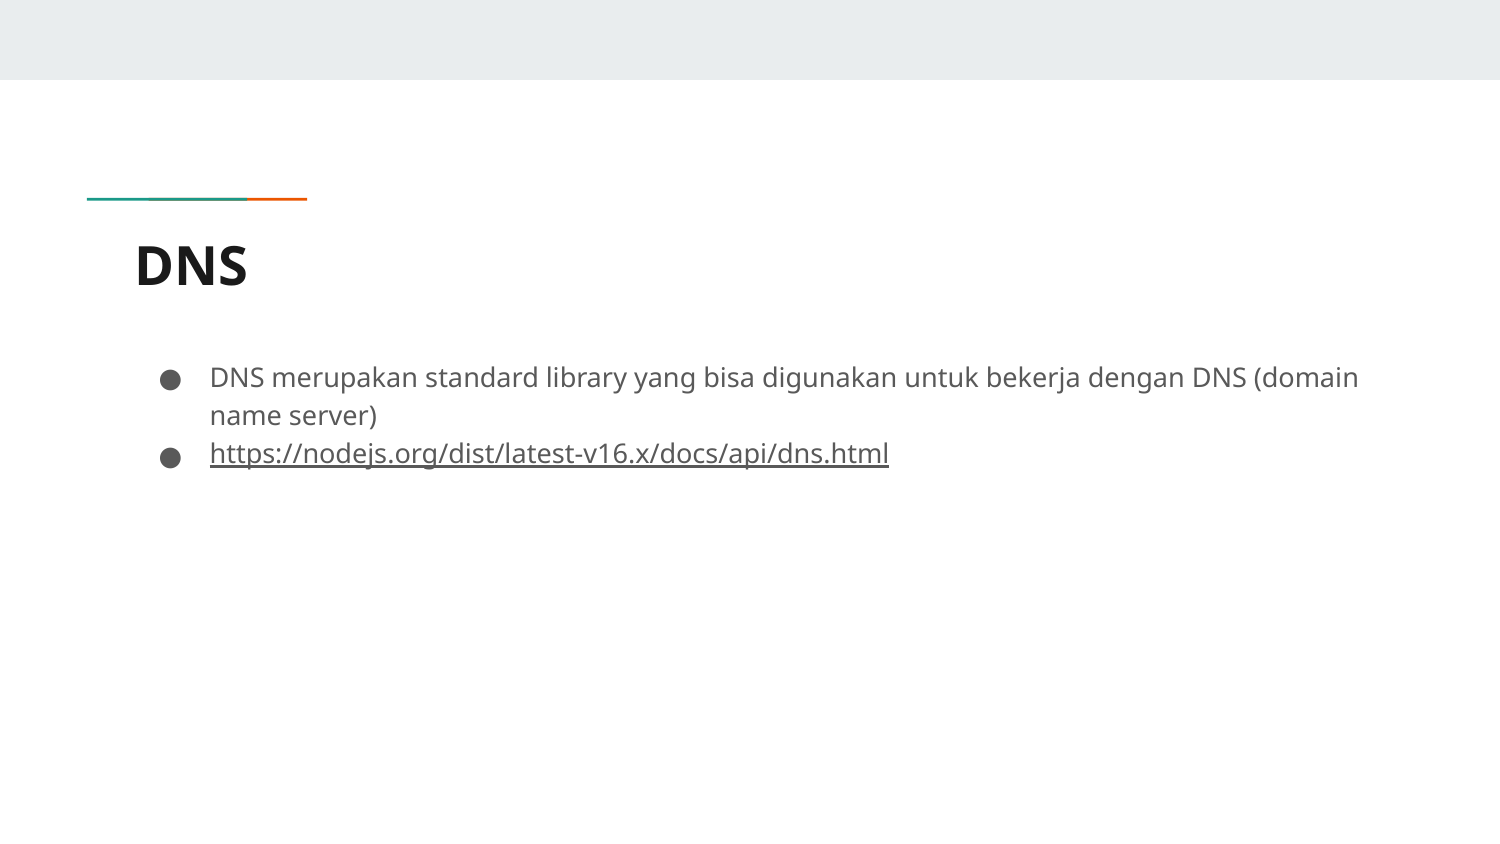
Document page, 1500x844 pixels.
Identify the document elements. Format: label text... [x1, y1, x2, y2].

title DNS [119, 216, 1381, 305]
list DNS merupakan standard library yang bisa digunakan untuk bekerja dengan DNS (domain name server) https://nodejs.org/dist/latest-v16.x/docs/api/dns.html [119, 341, 1381, 712]
